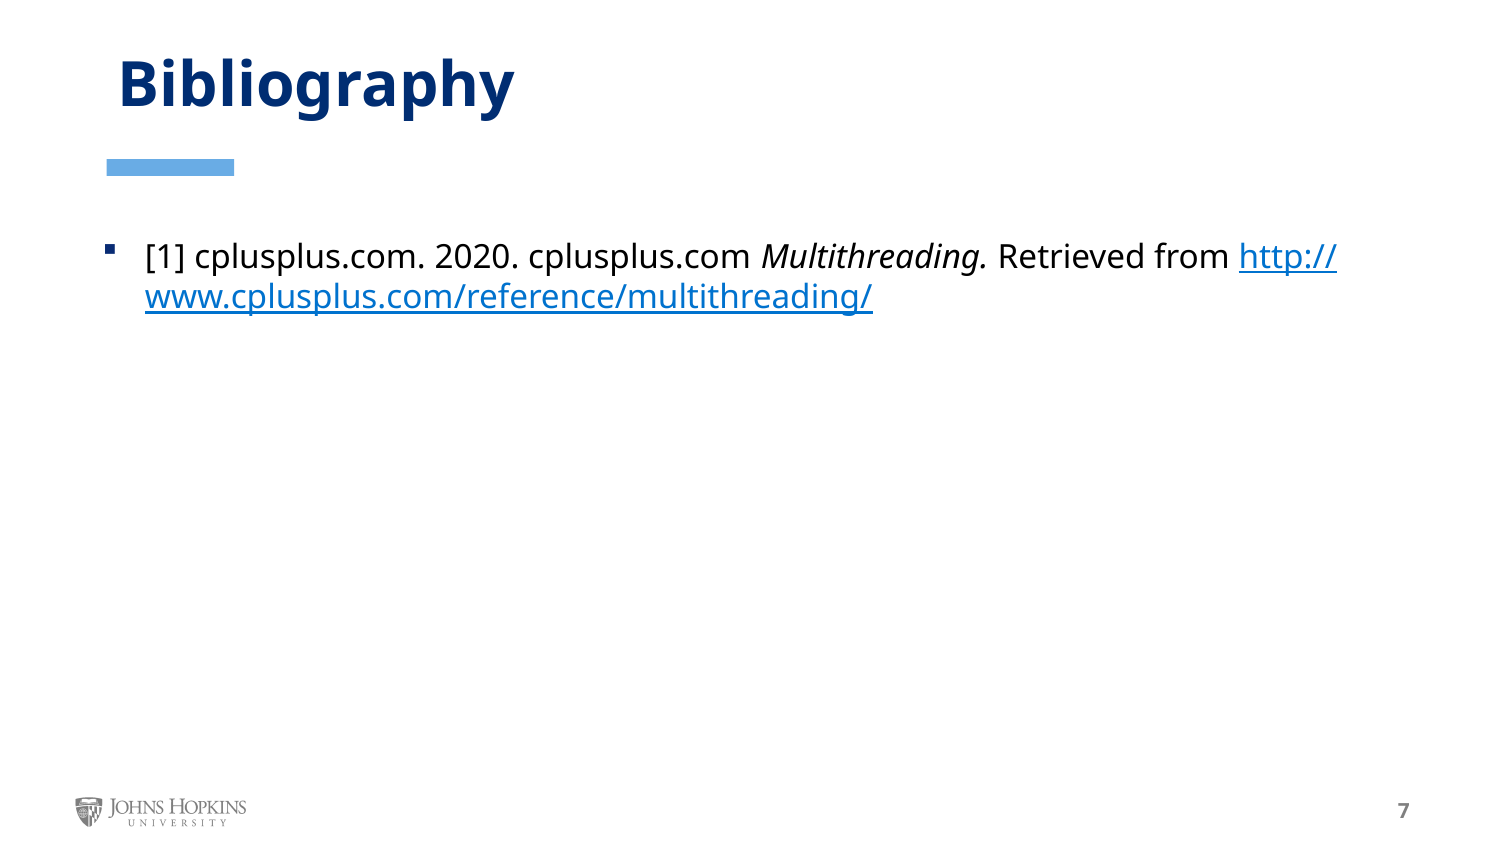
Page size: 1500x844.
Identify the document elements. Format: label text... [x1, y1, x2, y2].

list [1] cplusplus.com. 2020. cplusplus.com Multithreading. Retrieved from http://www.cplusplus.com/reference/multithreading/ [87, 228, 1414, 733]
title Bibliography [103, 45, 1397, 208]
